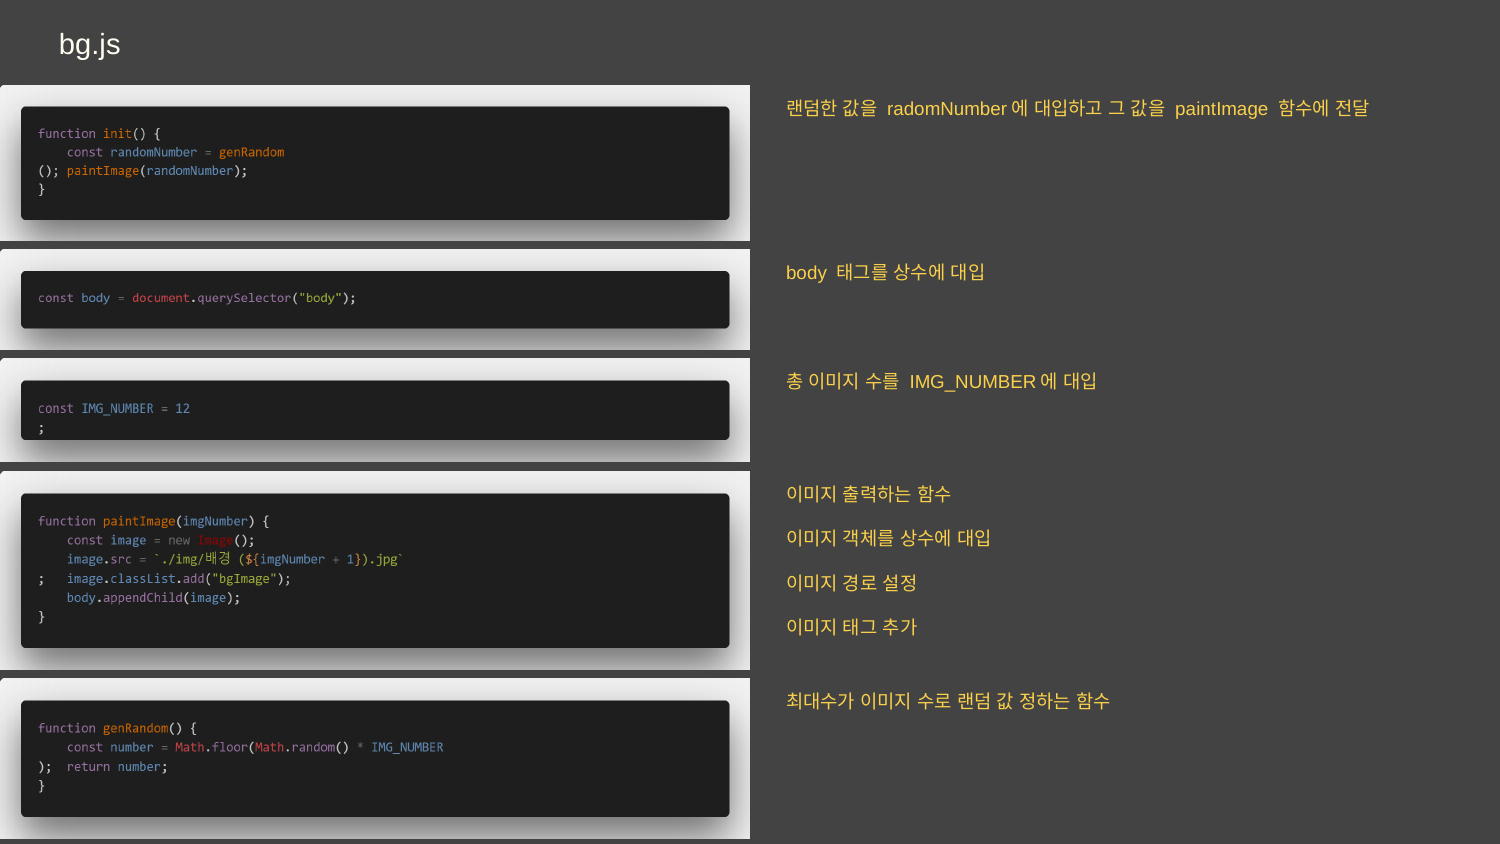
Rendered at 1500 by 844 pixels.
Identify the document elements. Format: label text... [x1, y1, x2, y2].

text_box 이미지 경로 설정 [768, 560, 1466, 605]
picture [0, 358, 751, 462]
text_box 최대수가 이미지 수로 랜덤 값 정하는 함수 [768, 678, 1466, 724]
text_box 총 이미지 수를 IMG_NUMBER에 대입 [768, 358, 1466, 404]
text_box 이미지 태그 추가 [768, 604, 1466, 650]
text_box body 태그를 상수에 대입 [768, 249, 1466, 295]
text_box 랜덤한 값을 radomNumber에 대입하고 그 값을 paintImage 함수에 전달 [768, 85, 1466, 131]
picture [0, 678, 751, 839]
picture [0, 85, 751, 241]
text_box 이미지 객체를 상수에 대입 [768, 515, 1466, 560]
text_box 이미지 출력하는 함수 [768, 471, 1466, 516]
text_box bg.js [0, 0, 180, 84]
picture [0, 470, 751, 670]
picture [0, 249, 751, 350]
